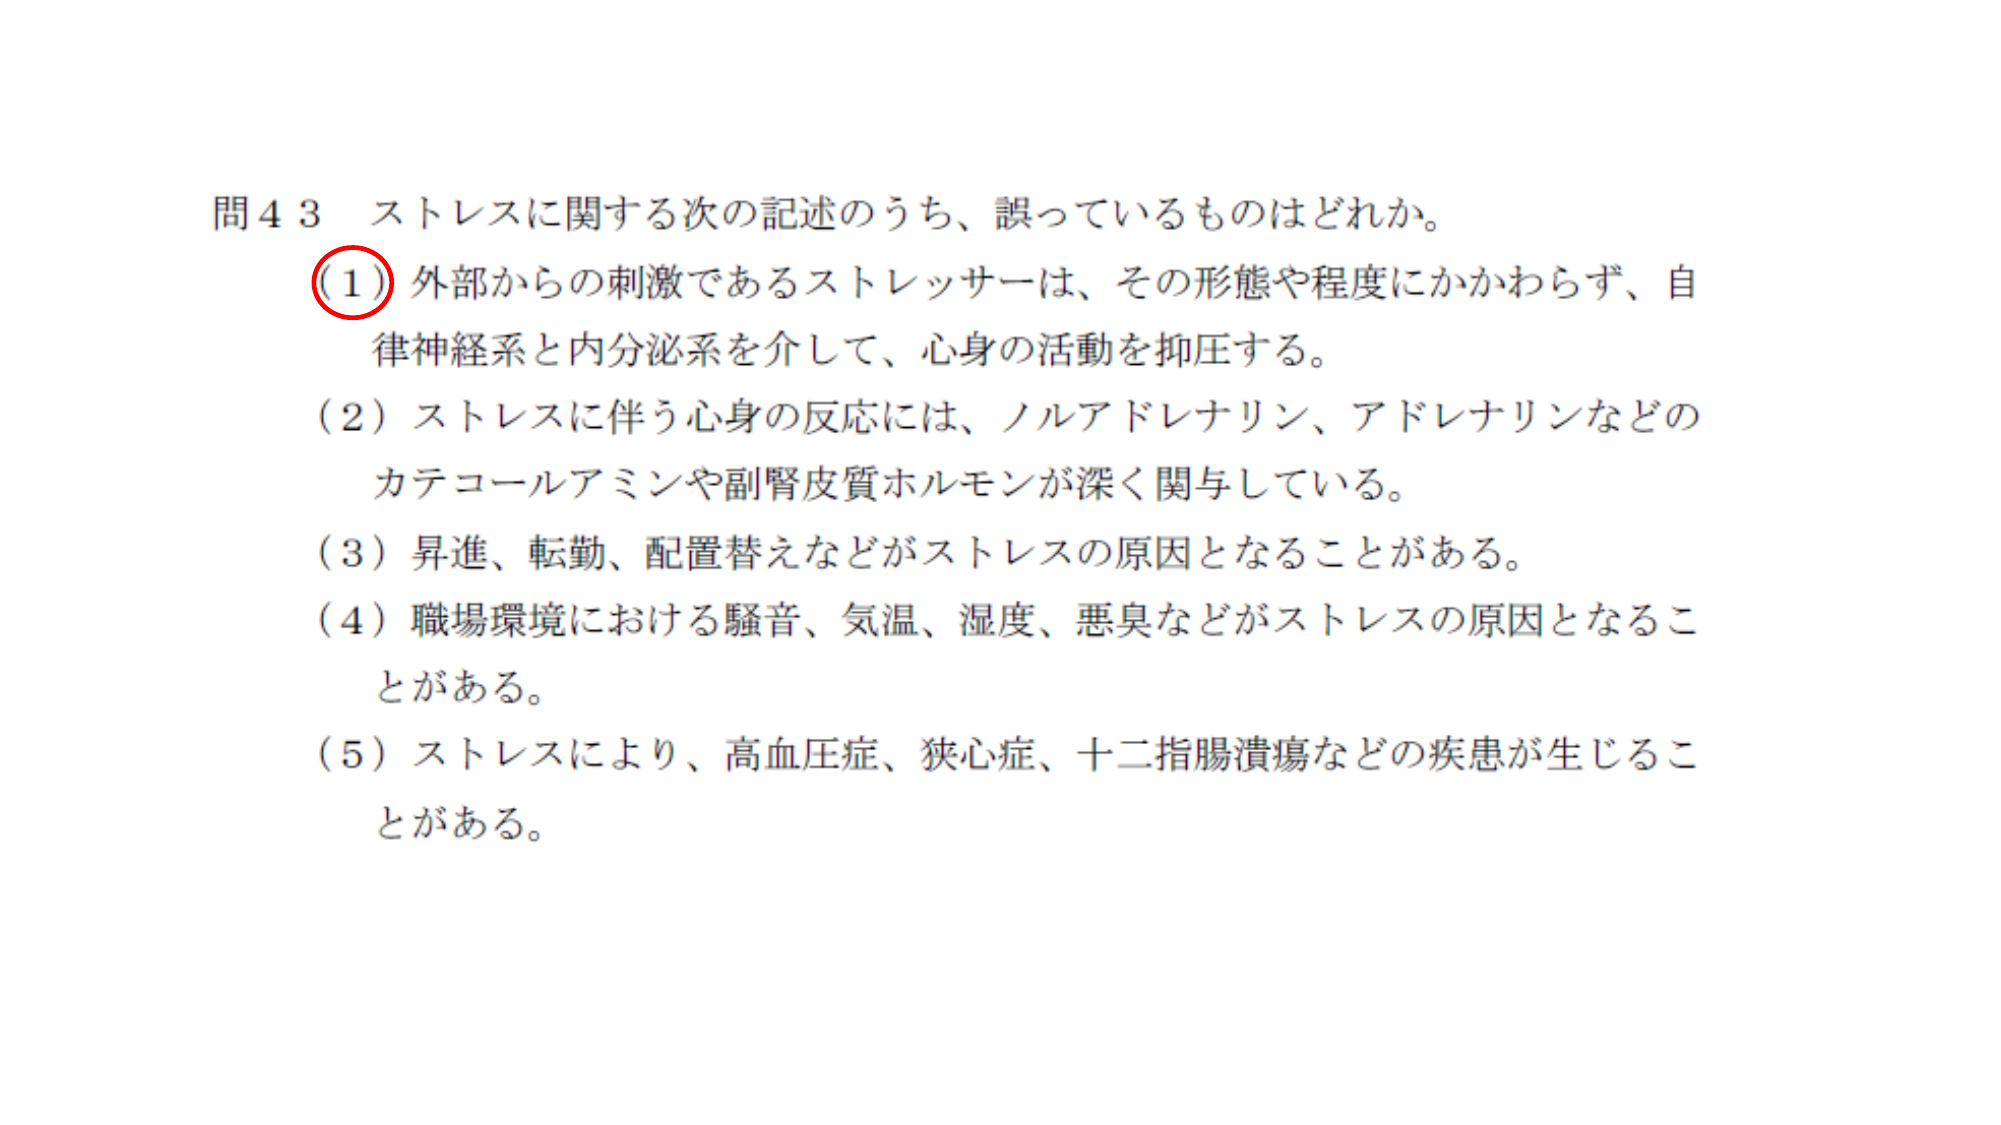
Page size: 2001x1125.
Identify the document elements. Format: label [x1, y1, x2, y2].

picture [196, 181, 1743, 868]
